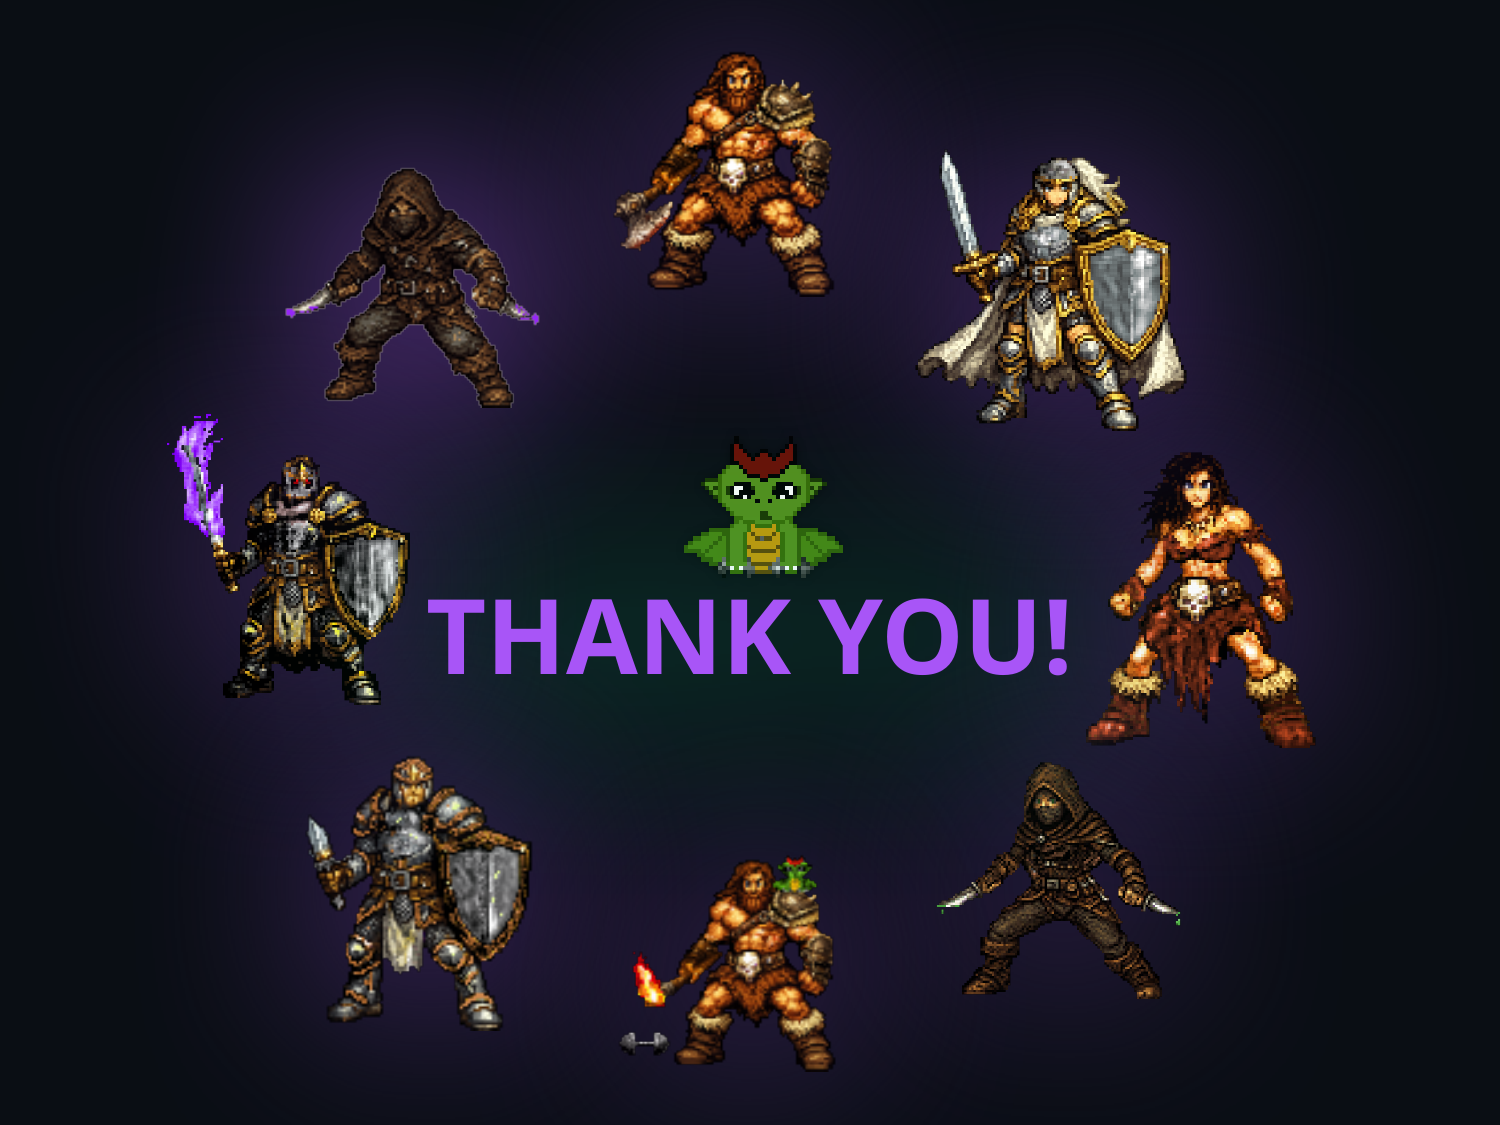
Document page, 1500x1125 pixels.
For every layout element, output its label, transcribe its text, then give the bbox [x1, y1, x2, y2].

text_box THANK YOU! [436, 562, 1027, 703]
picture [613, 778, 907, 1072]
picture [576, 0, 1387, 1009]
picture [145, 114, 561, 1031]
